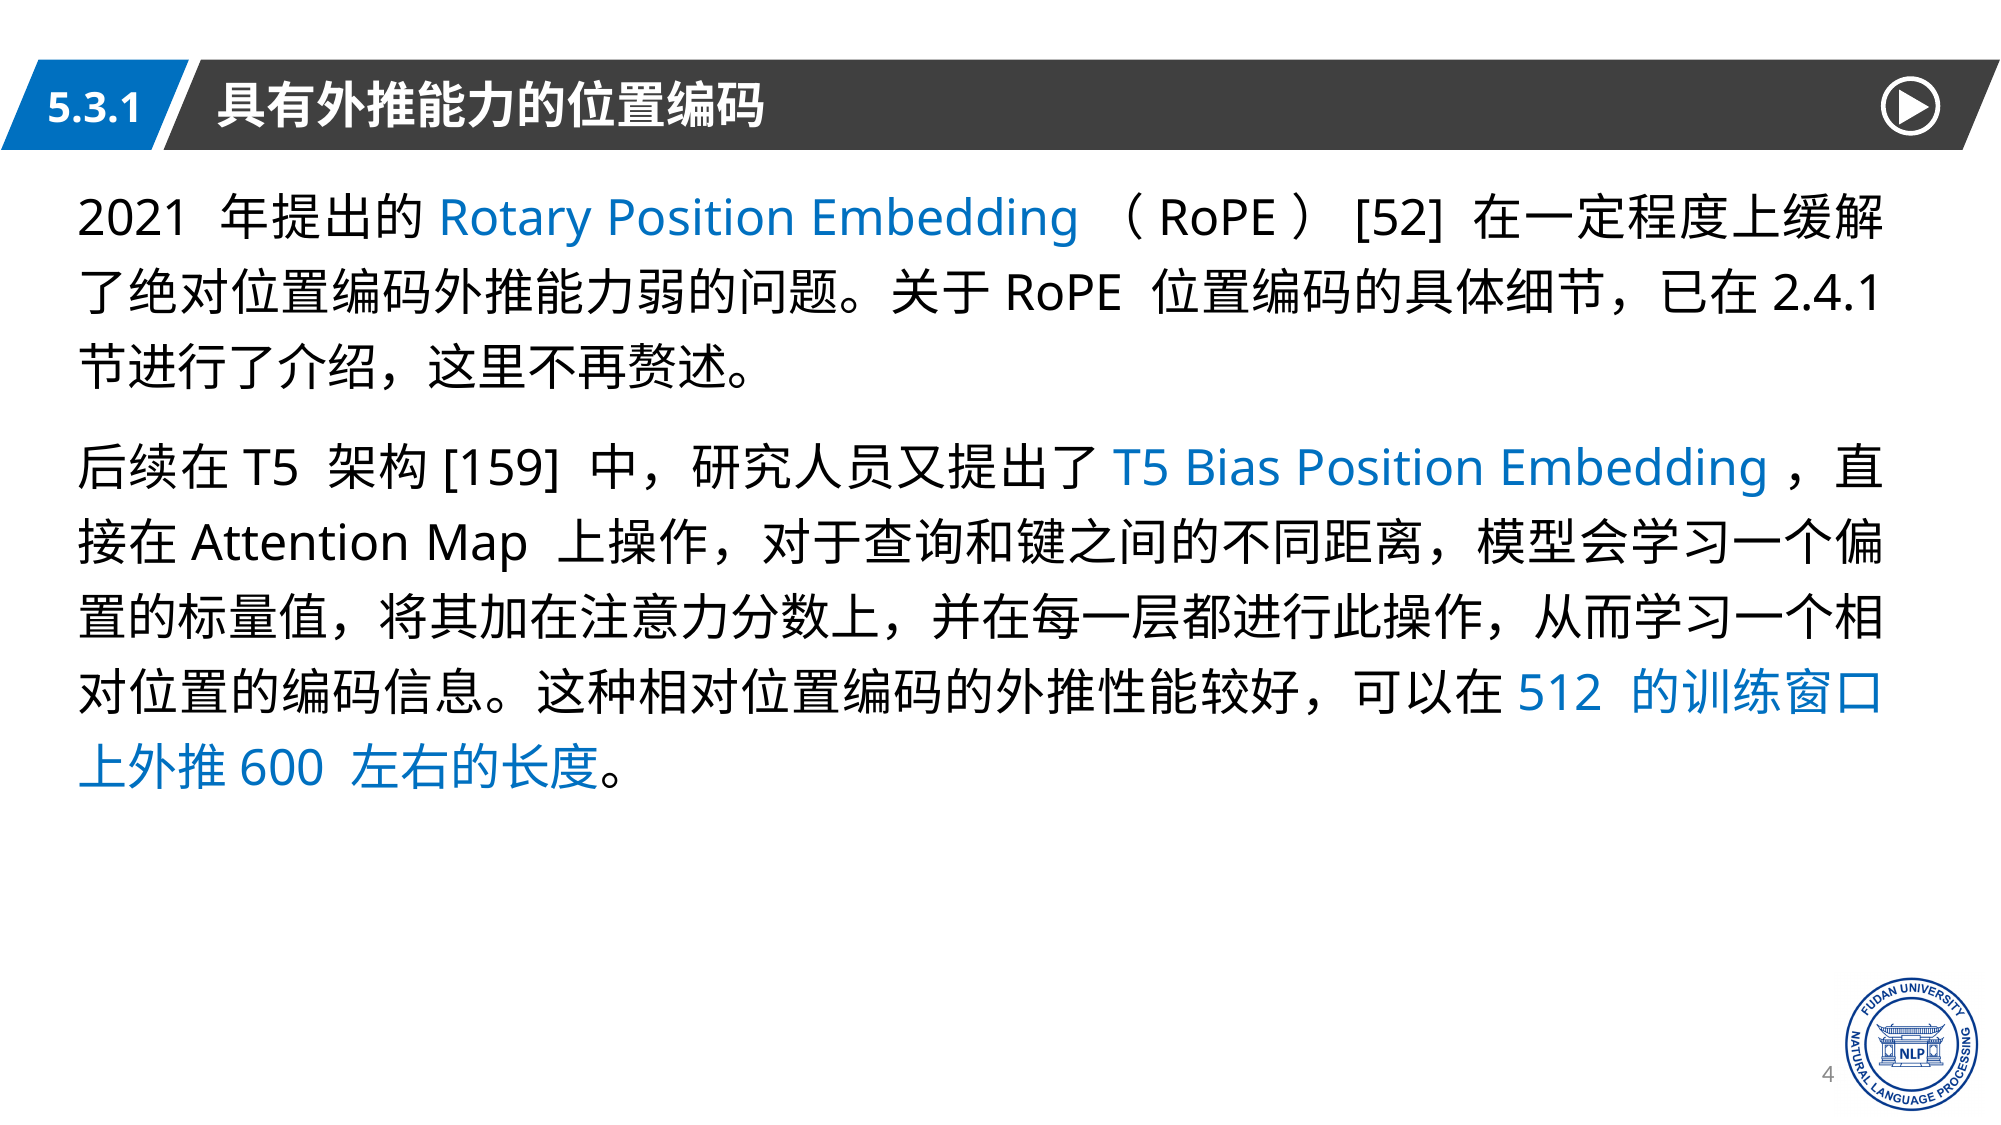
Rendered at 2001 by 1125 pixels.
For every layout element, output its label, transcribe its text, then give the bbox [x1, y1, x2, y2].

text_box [1883, 78, 1939, 134]
text_box 2021 年提出的Rotary Position Embedding（RoPE）[52] 在一定程度上缓解了绝对位置编码外推能力弱的问题。关于RoPE 位置编码的具体细节，已在2.4.1 节进行了介绍，这里不再赘述。 后续在T5 架构[159] 中，研究人员又提出了T5 Bias Position Embedding，直接在Attention Map 上操作，对于查询和键之间的不同距离，模型会学习一个偏置的标量值，将其加在注意力分数上，并在每一层都进行此操作，从而学习一个相对位置的编码信息。这种相对位置编码的外推性能较好，可以在512 的训练窗口上外推600 左右的长度。 [62, 163, 1900, 804]
text_box [32, 59, 189, 120]
text_box 5.3.1 [26, 73, 164, 138]
picture [1834, 972, 1985, 1117]
text_box 具有外推能力的位置编码 [201, 66, 782, 142]
slide_number 43 [1412, 1042, 1863, 1103]
text_box [1, 89, 157, 150]
text_box [163, 59, 2000, 150]
